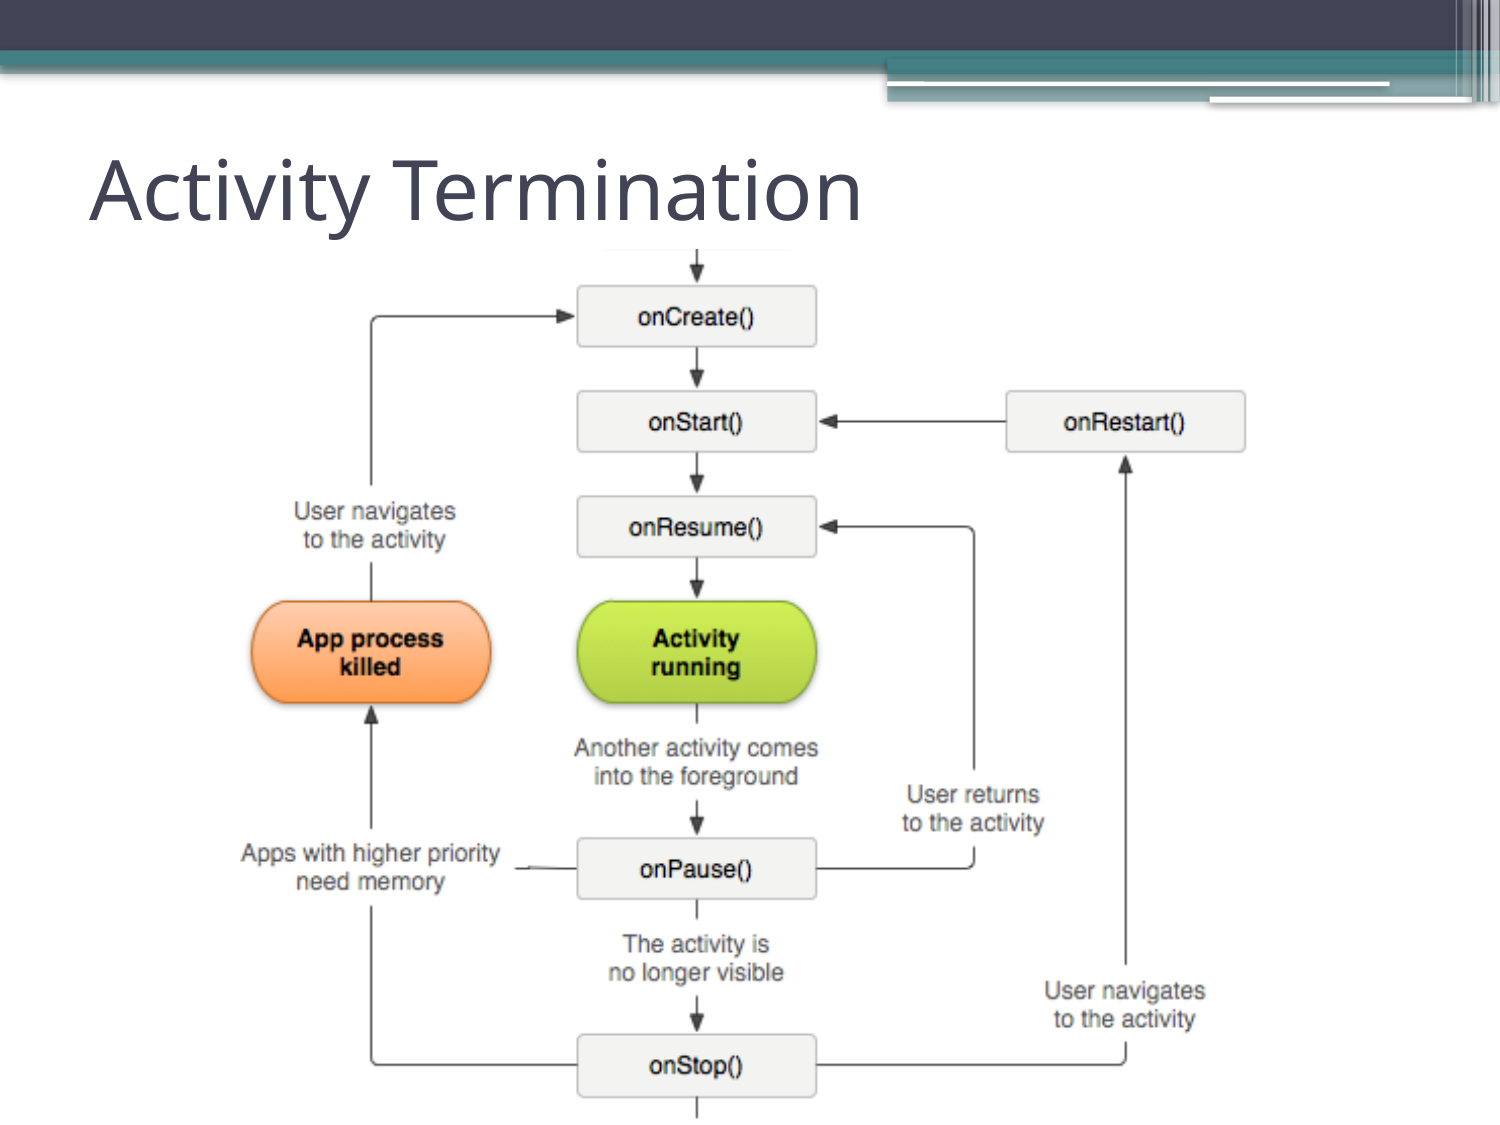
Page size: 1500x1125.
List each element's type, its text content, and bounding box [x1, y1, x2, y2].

title Activity Termination [75, 99, 1425, 275]
picture [223, 249, 1277, 1125]
